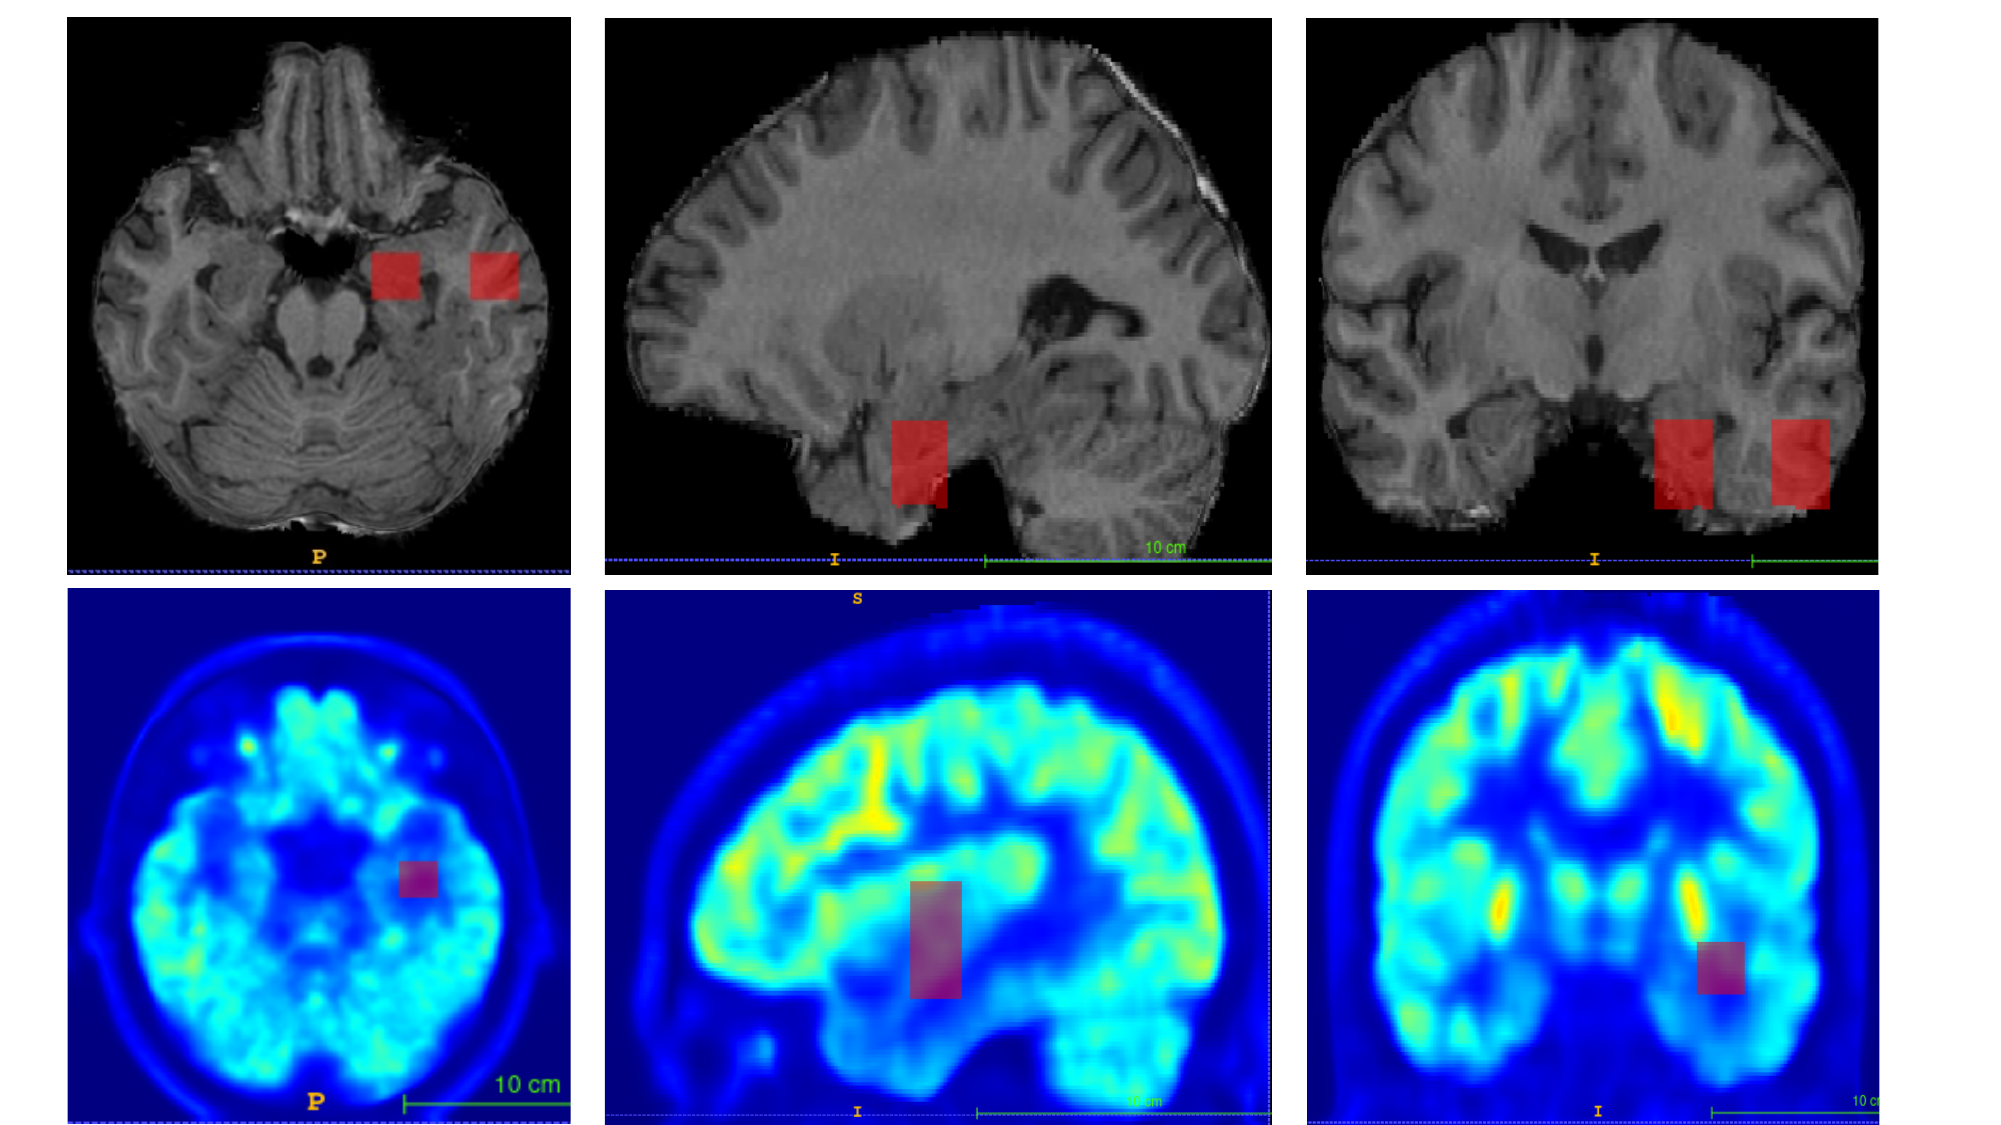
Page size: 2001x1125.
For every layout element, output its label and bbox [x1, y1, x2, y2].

picture [1306, 17, 1879, 576]
picture [67, 17, 571, 576]
picture [604, 589, 1272, 1125]
picture [1307, 589, 1880, 1125]
picture [604, 17, 1272, 576]
picture [67, 588, 571, 1124]
